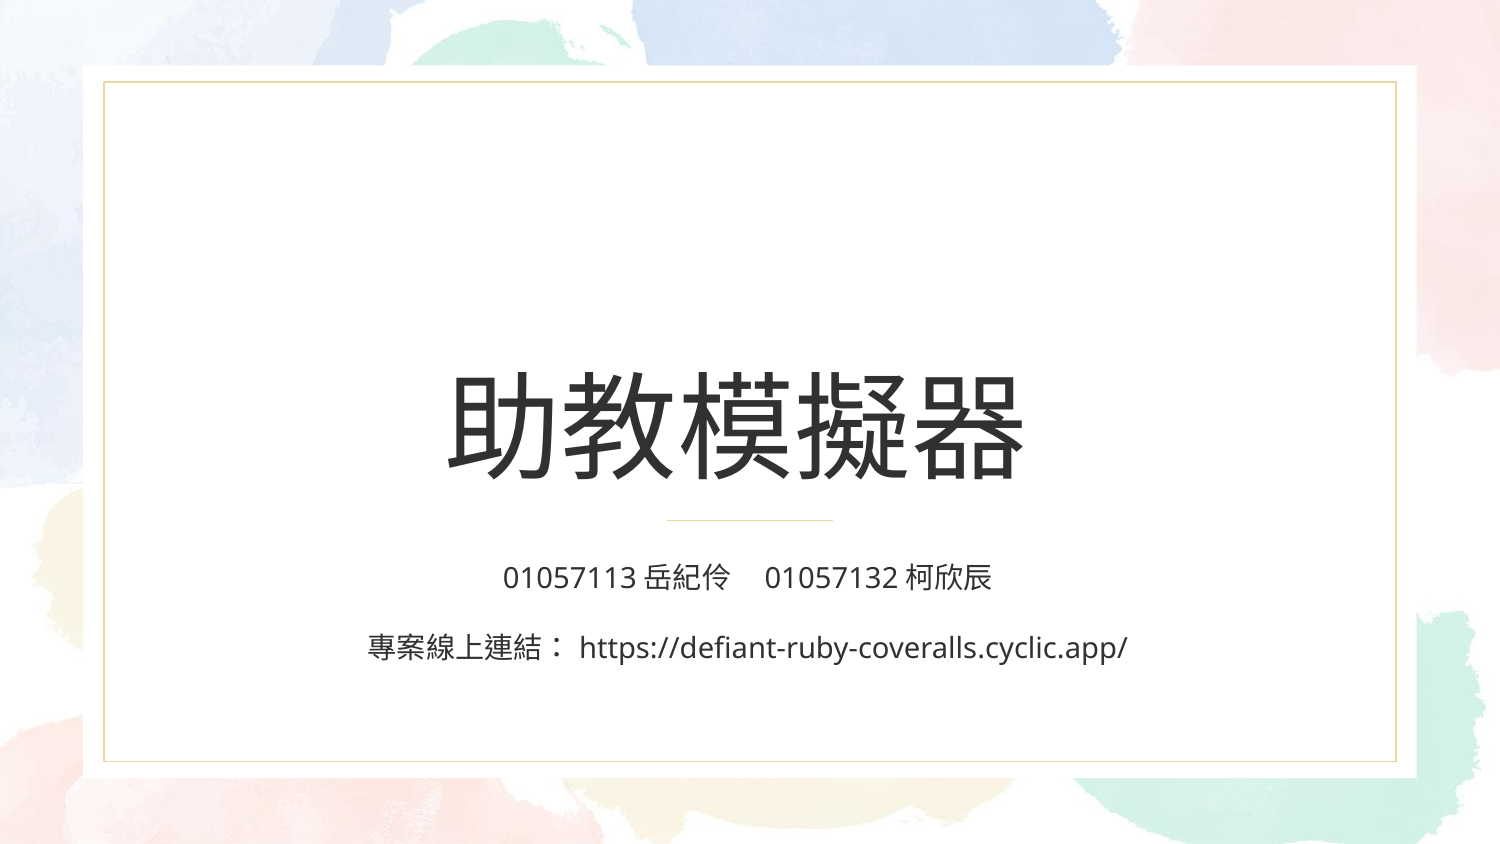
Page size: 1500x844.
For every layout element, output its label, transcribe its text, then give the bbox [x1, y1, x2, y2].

picture [0, 0, 1500, 844]
subtitle 01057113岳紀伶 01057132柯欣辰 專案線上連結：https://defiant-ruby-coveralls.cyclic.app/ [105, 544, 1391, 623]
title 助教模擬器 [233, 220, 1267, 510]
